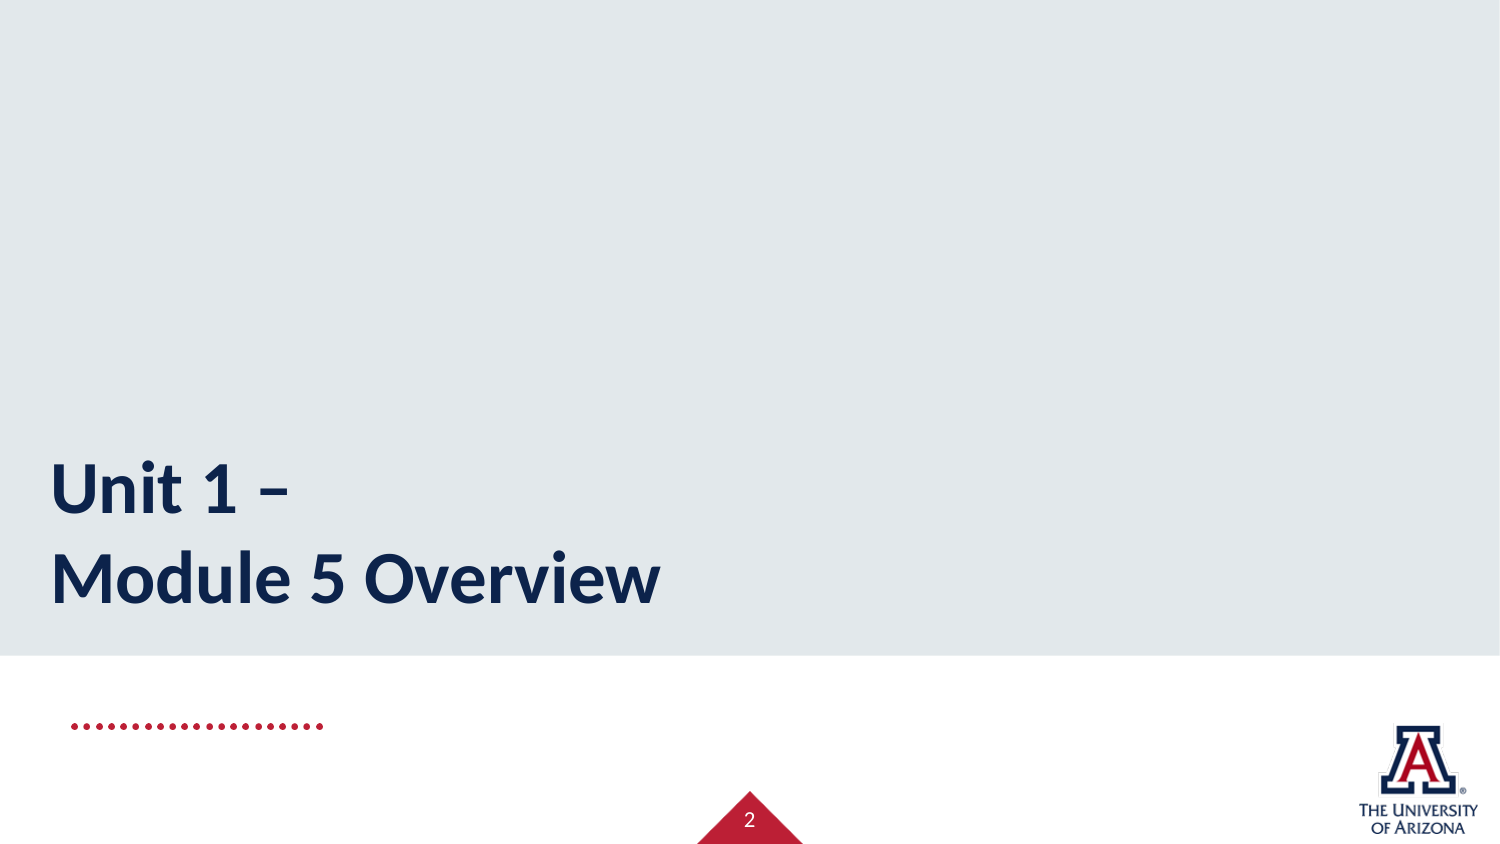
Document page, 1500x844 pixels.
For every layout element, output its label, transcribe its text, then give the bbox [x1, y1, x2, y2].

picture [145, 723, 152, 730]
picture [71, 723, 78, 730]
picture [157, 723, 164, 730]
picture [181, 723, 188, 730]
picture [108, 723, 115, 730]
picture [316, 723, 323, 730]
picture [242, 723, 249, 730]
picture [1359, 723, 1478, 834]
picture [697, 791, 803, 844]
picture [193, 723, 200, 730]
picture [96, 723, 103, 730]
title Unit 1 – Module 5 Overview [43, 438, 1500, 620]
picture [267, 723, 274, 730]
picture [230, 723, 237, 730]
picture [120, 723, 127, 730]
picture [279, 723, 286, 730]
